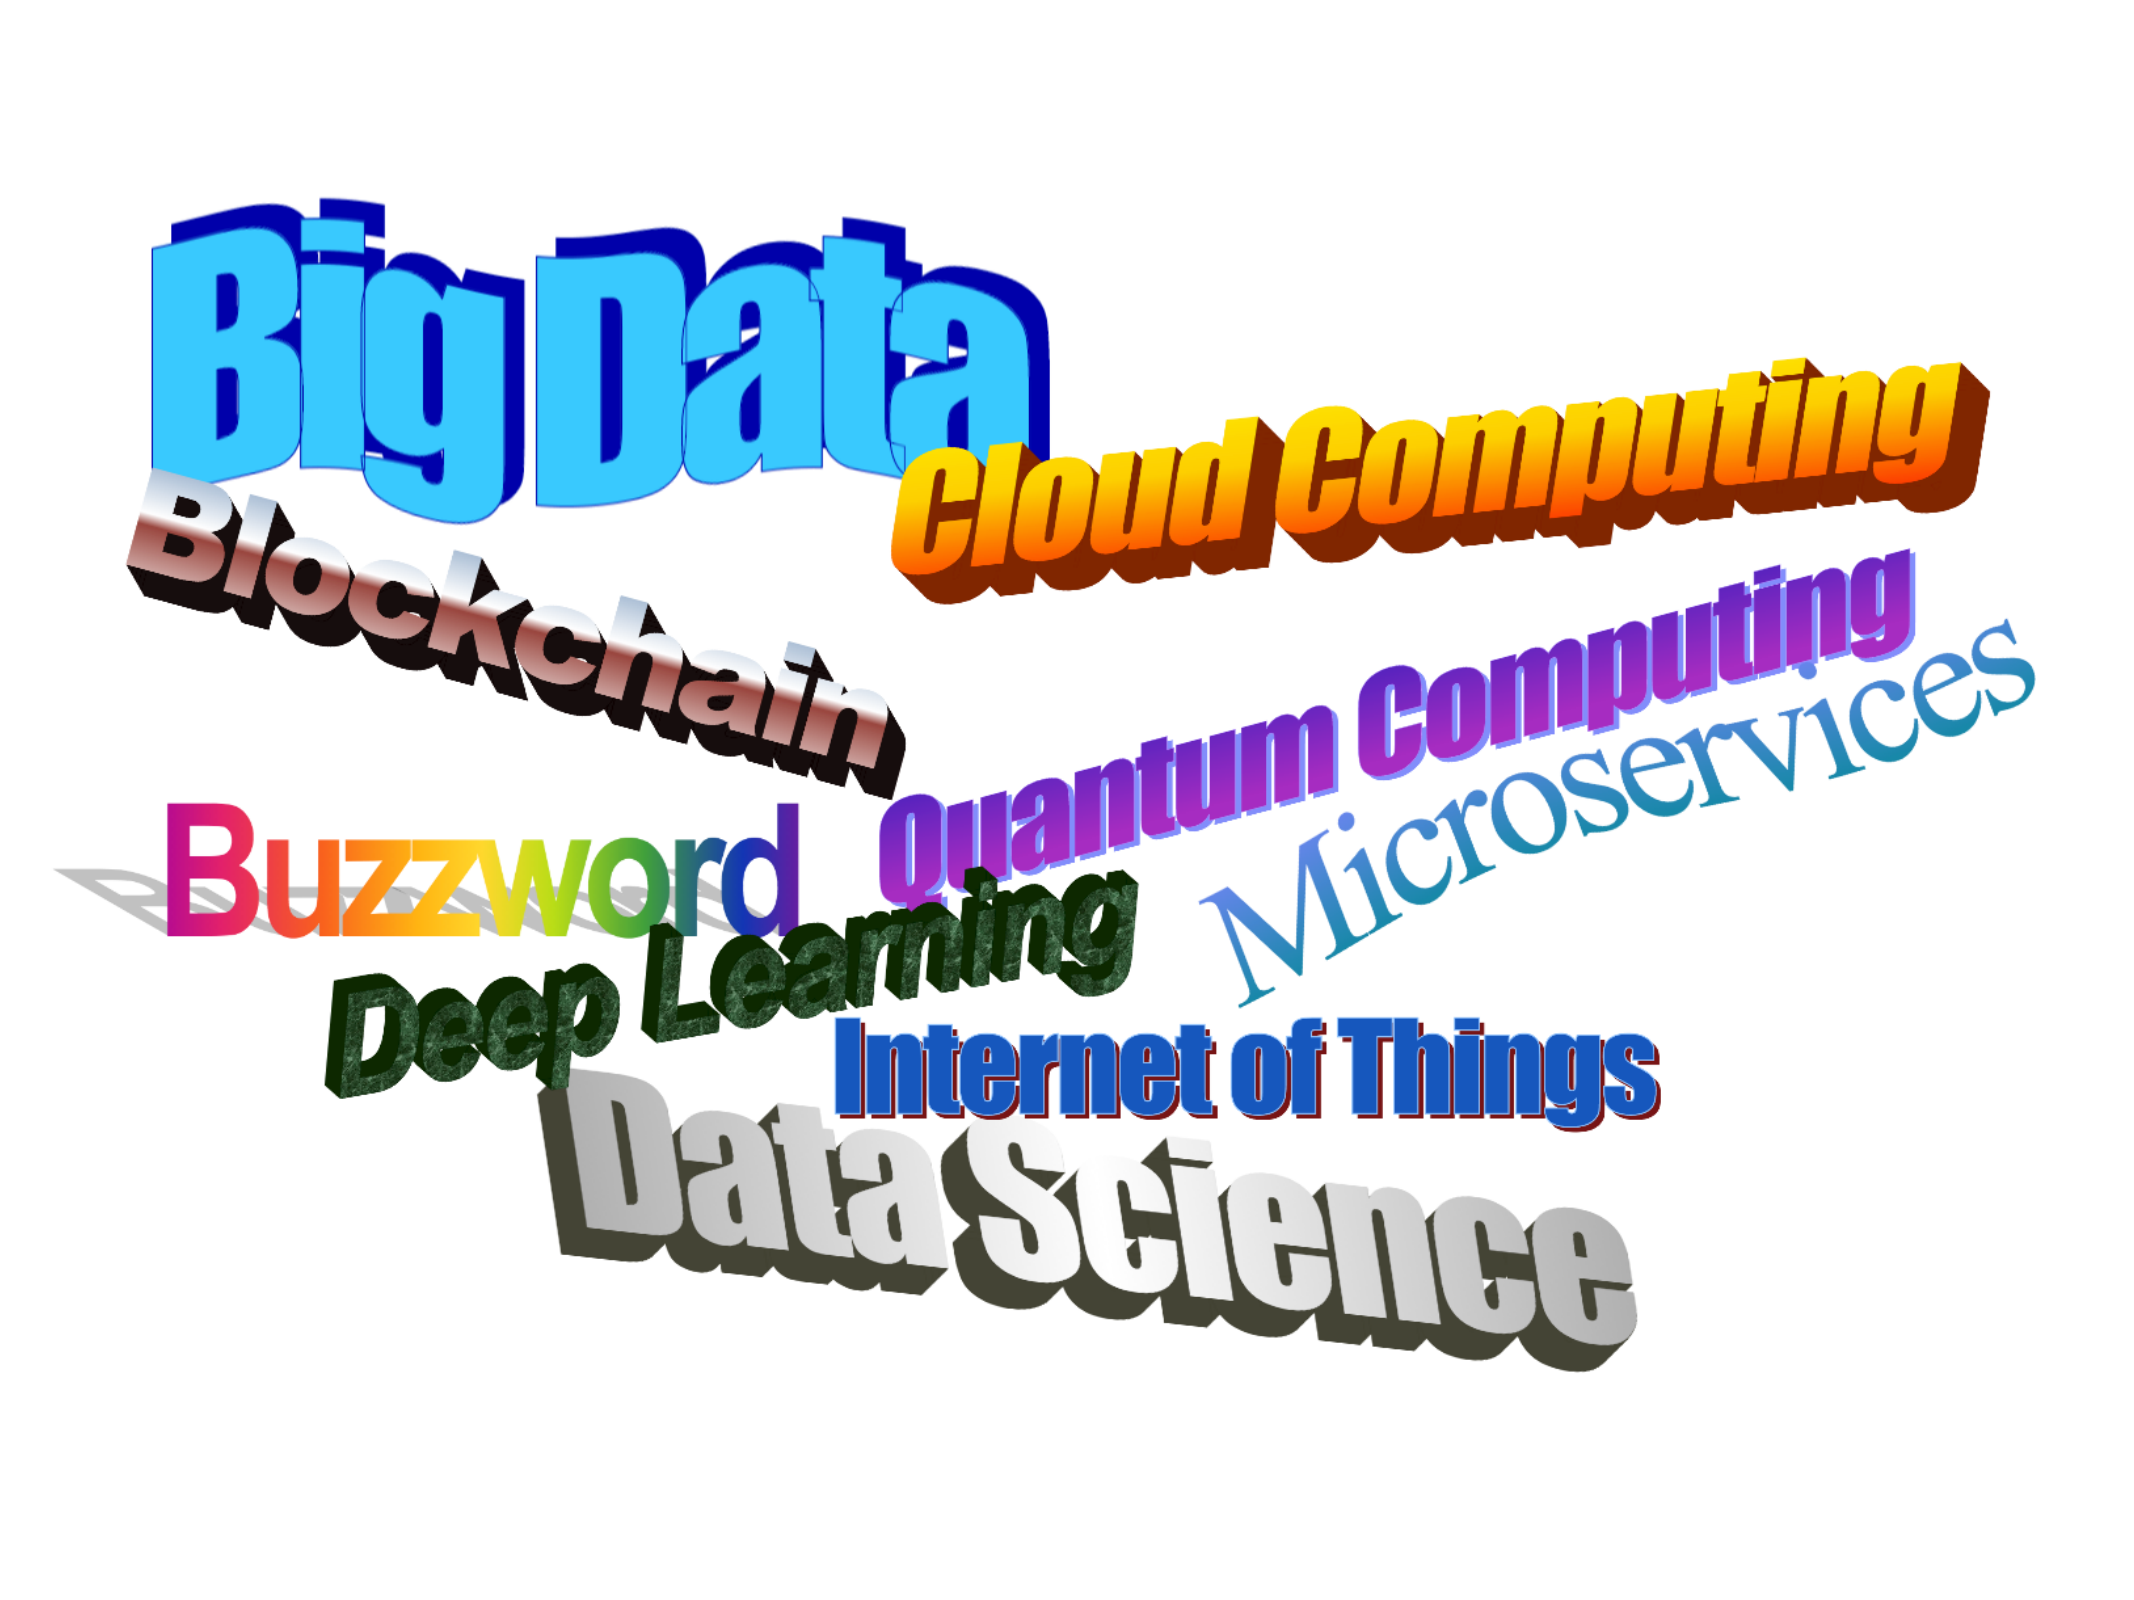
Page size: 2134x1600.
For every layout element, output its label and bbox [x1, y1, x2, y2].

picture [38, 185, 2095, 1415]
